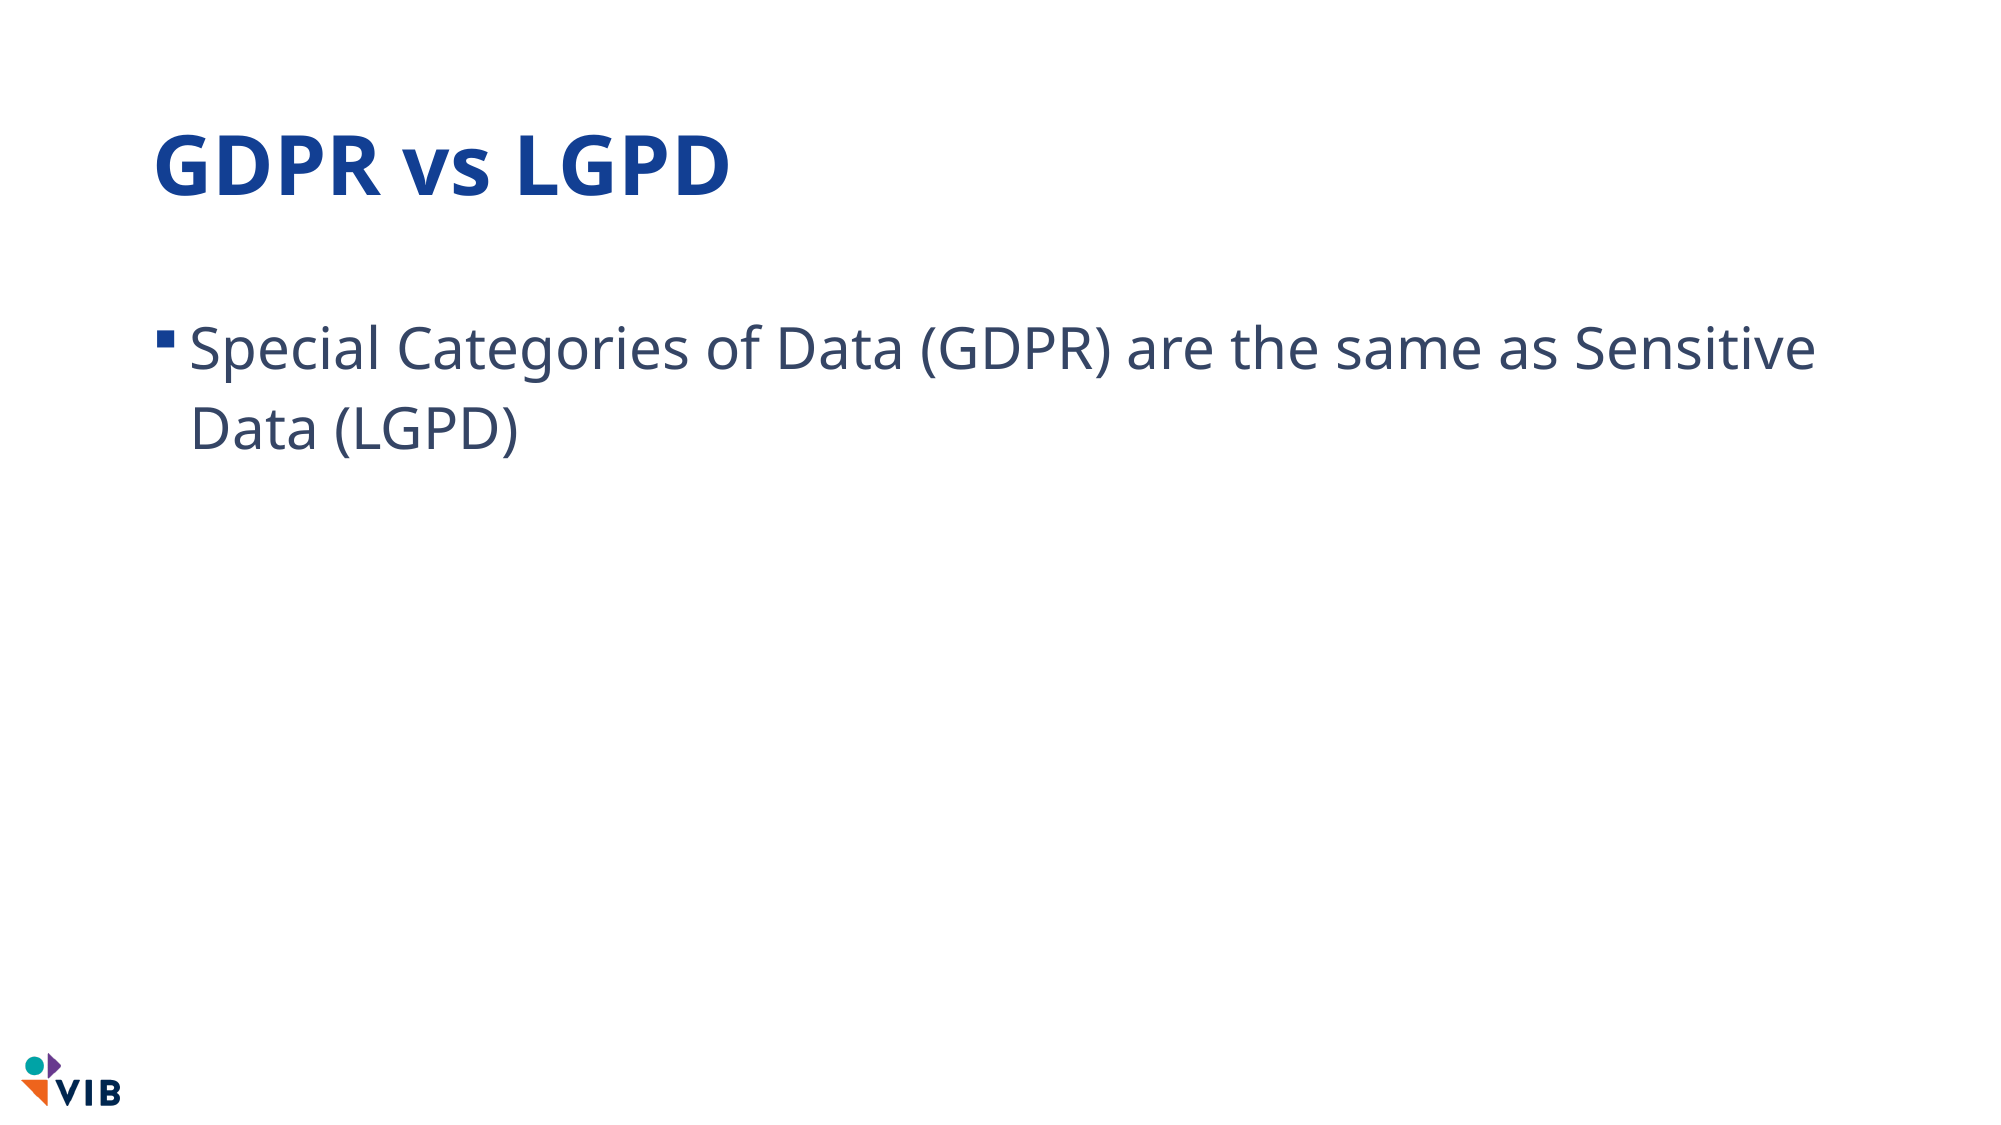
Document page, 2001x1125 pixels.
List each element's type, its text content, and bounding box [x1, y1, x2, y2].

list Special Categories of Data (GDPR) are the same as Sensitive Data (LGPD) [137, 294, 1863, 1066]
picture [21, 1053, 120, 1106]
title GDPR vs LGPD [137, 59, 1863, 278]
